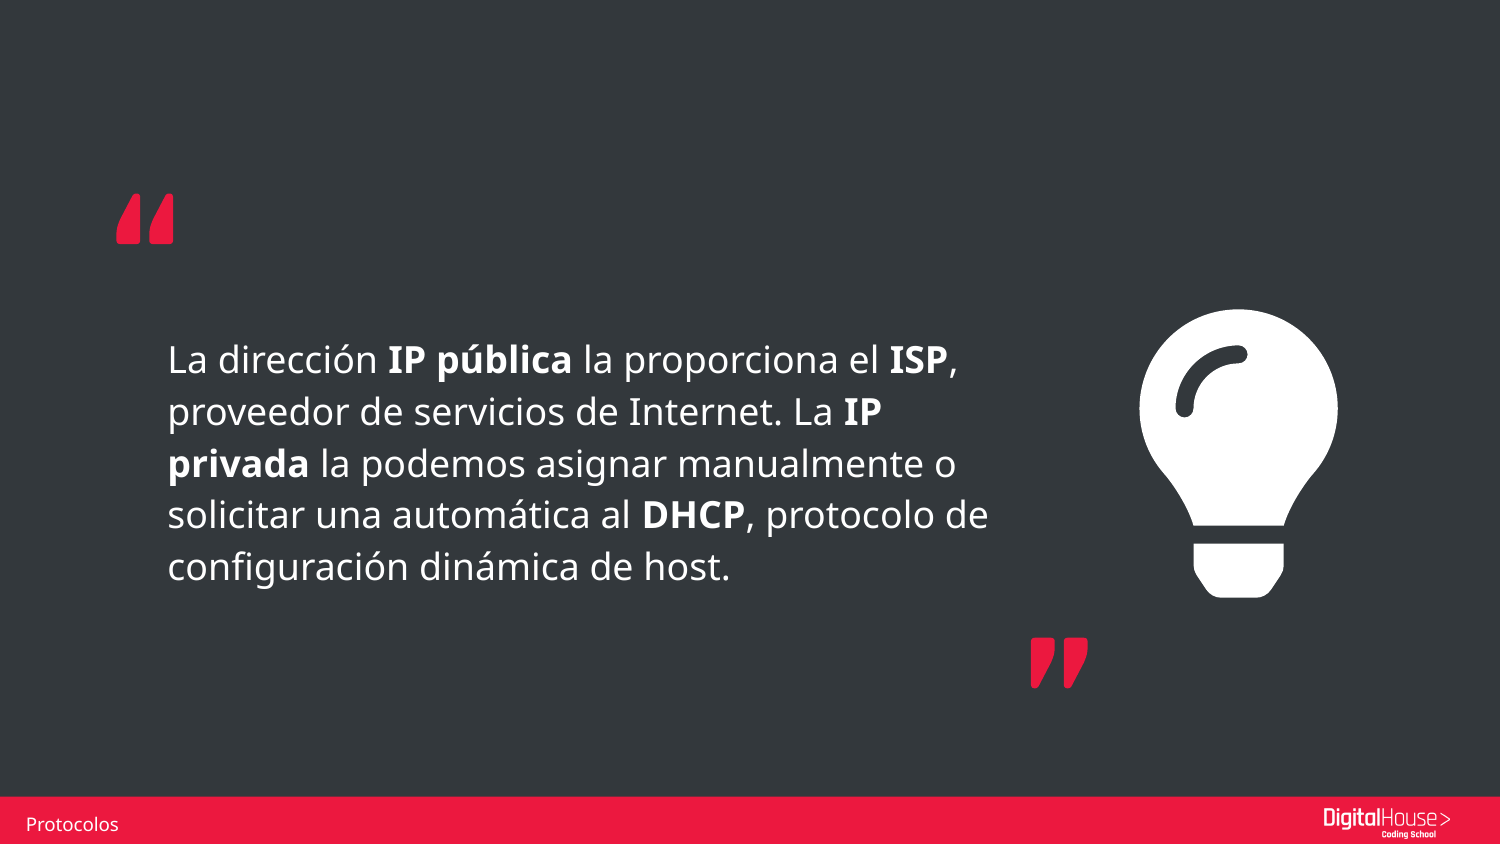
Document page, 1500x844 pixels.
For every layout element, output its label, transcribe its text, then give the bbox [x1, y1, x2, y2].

text_box [1193, 543, 1284, 598]
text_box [1030, 637, 1088, 689]
text_box La dirección IP pública la proporciona el ISP, proveedor de servicios de Internet. La IP privada la podemos asignar manualmente o solicitar una automática al DHCP, protocolo de configuración dinámica de host. [152, 254, 1043, 664]
picture [1324, 808, 1450, 839]
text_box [116, 193, 174, 245]
text_box [1139, 309, 1338, 526]
